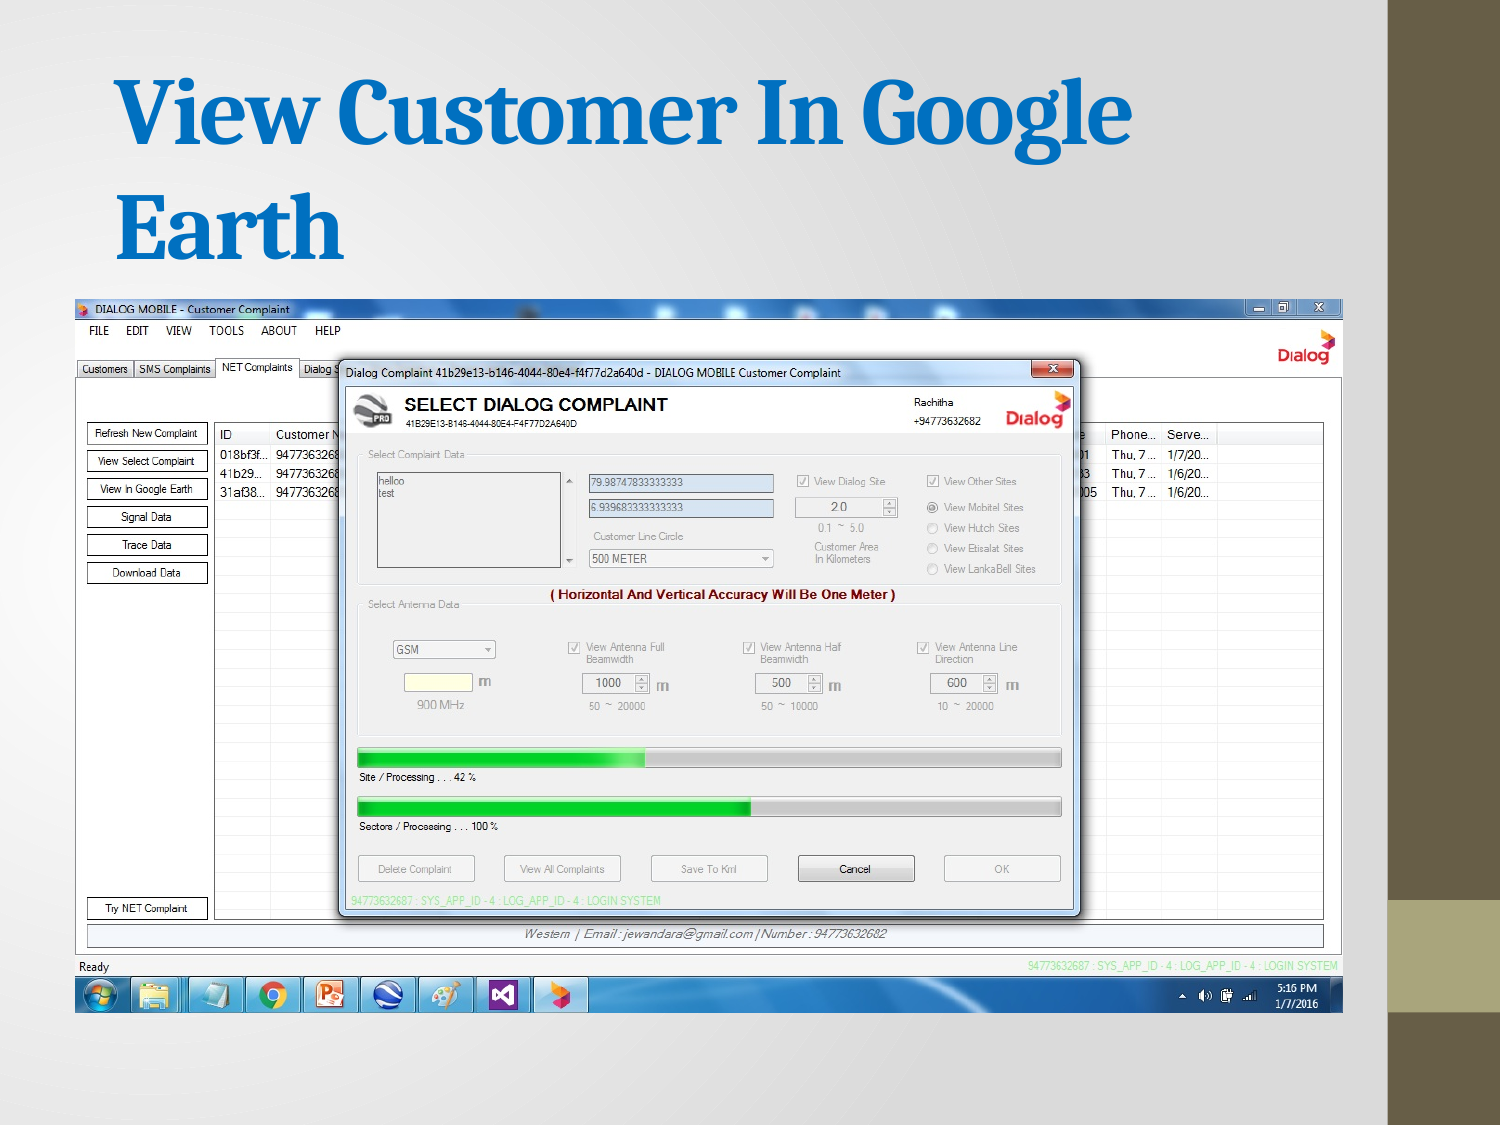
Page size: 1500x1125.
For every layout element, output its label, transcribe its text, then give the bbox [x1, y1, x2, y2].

picture [74, 299, 1343, 1013]
text_box View Customer In Google Earth [99, 70, 1350, 258]
